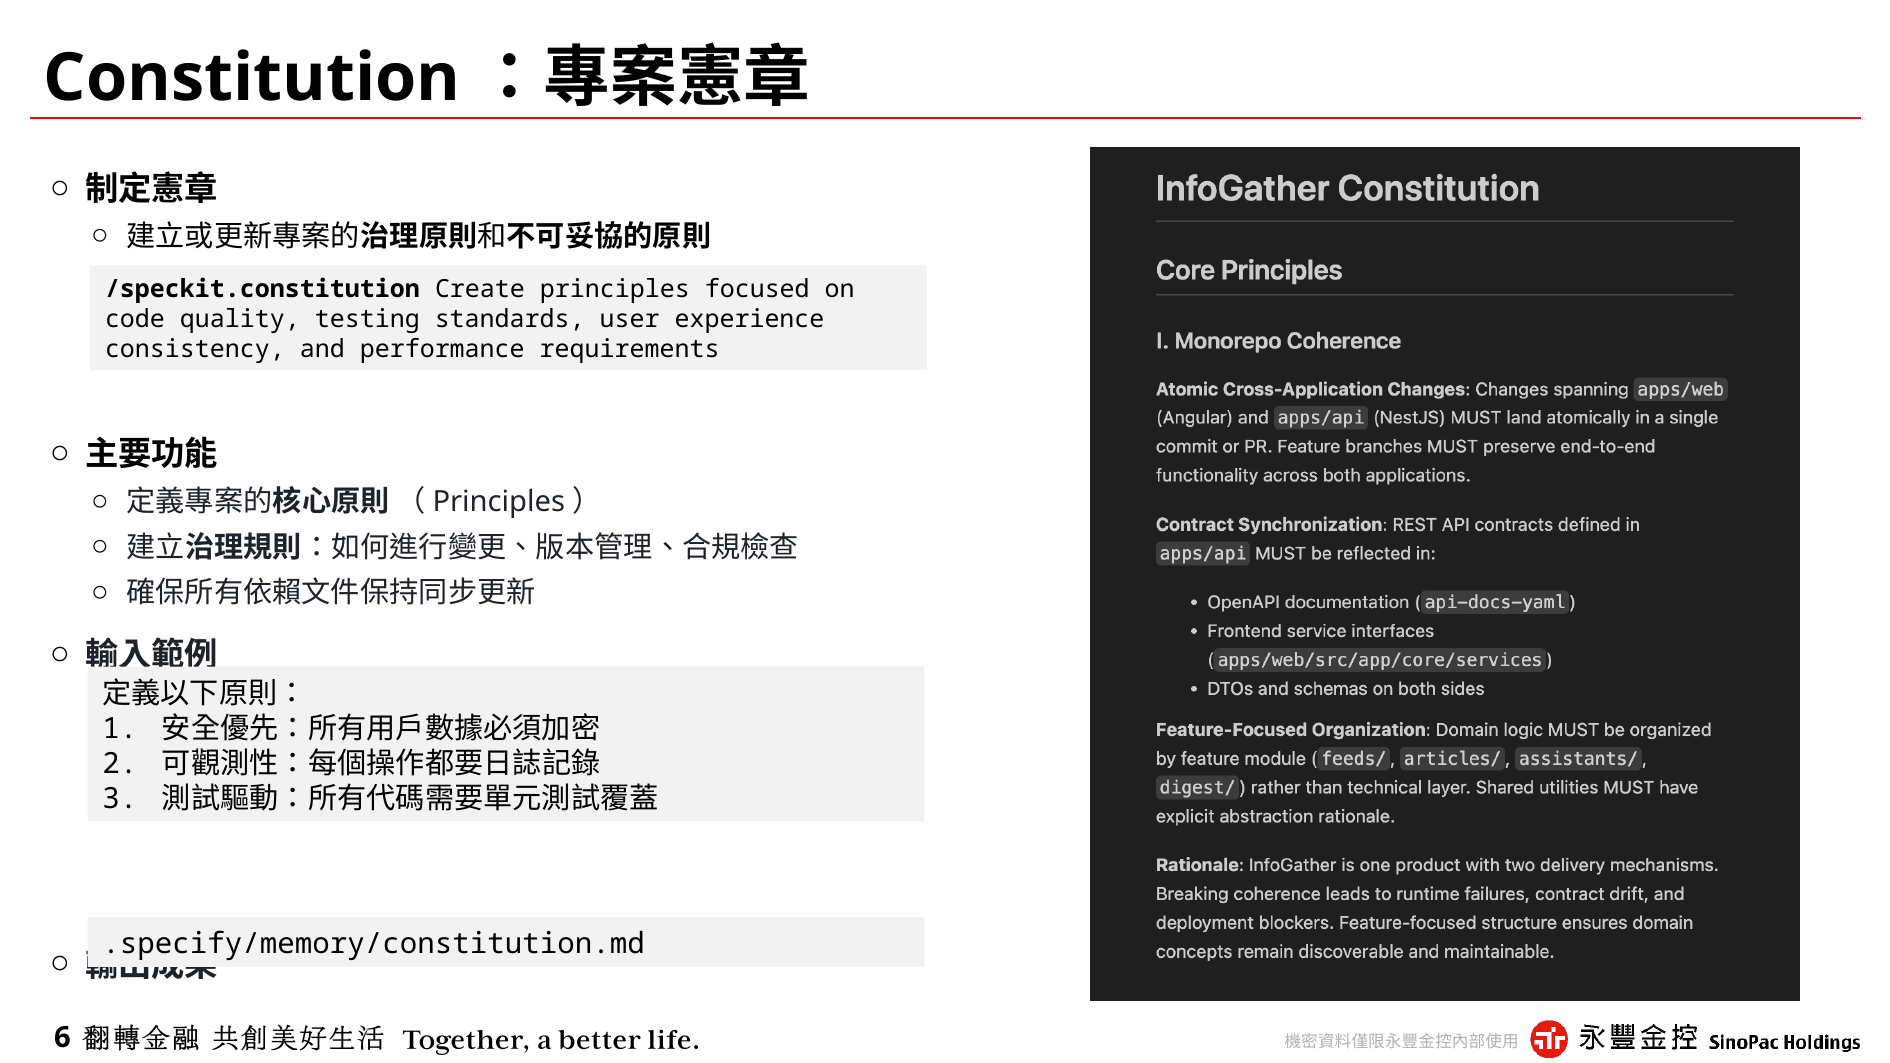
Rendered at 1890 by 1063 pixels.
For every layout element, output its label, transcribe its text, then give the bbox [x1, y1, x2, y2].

picture [28, 981, 752, 1063]
picture [1529, 1019, 1861, 1059]
text_box 定義以下原則： 1. 安全優先：所有用戶數據必須加密 2. 可觀測性：每個操作都要日誌記錄 3. 測試驅動：所有代碼需要單元測試覆蓋 [87, 666, 925, 822]
picture [1090, 147, 1800, 1002]
text_box .specify/memory/constitution.md [87, 917, 925, 967]
text_box /speckit.constitution Create principles focused on code quality, testing standards, user experience consistency, and performance requirements [90, 265, 927, 370]
list 制定憲章 建立或更新專案的治理原則和不可妥協的原則 主要功能 定義專案的核心原則 （Principles） 建立治理規則：如何進行變更、版本管理、合規檢查 確保所有依賴文件保持同步更新 輸入範例 輸出成果 [29, 147, 927, 1004]
title Constitution：專案憲章 [29, 29, 1861, 118]
